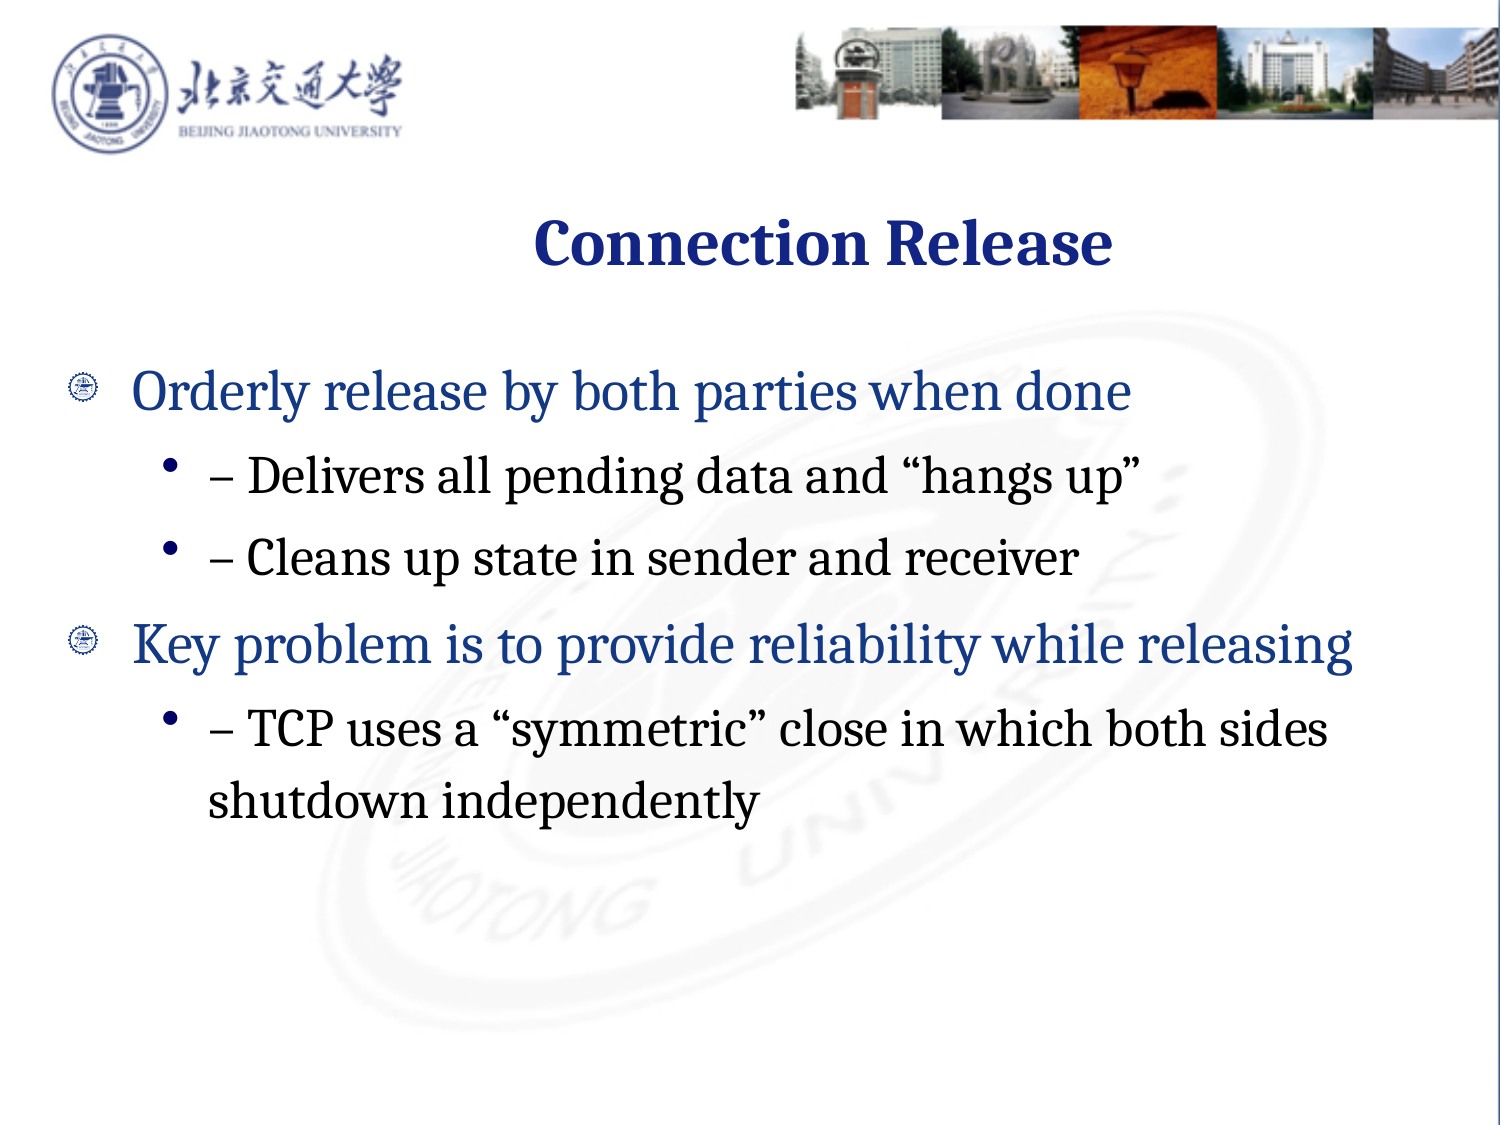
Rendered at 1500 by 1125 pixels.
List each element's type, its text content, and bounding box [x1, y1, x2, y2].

picture [0, 0, 1500, 1125]
text_box Orderly release by both parties when done – Delivers all pending data and “hangs up” – Cleans up state in sender and receiver Key problem is to provide reliability while releasing – TCP uses a “symmetric” close in which both sides shutdown independently [43, 337, 1463, 813]
text_box Connection Release [437, 191, 1213, 287]
